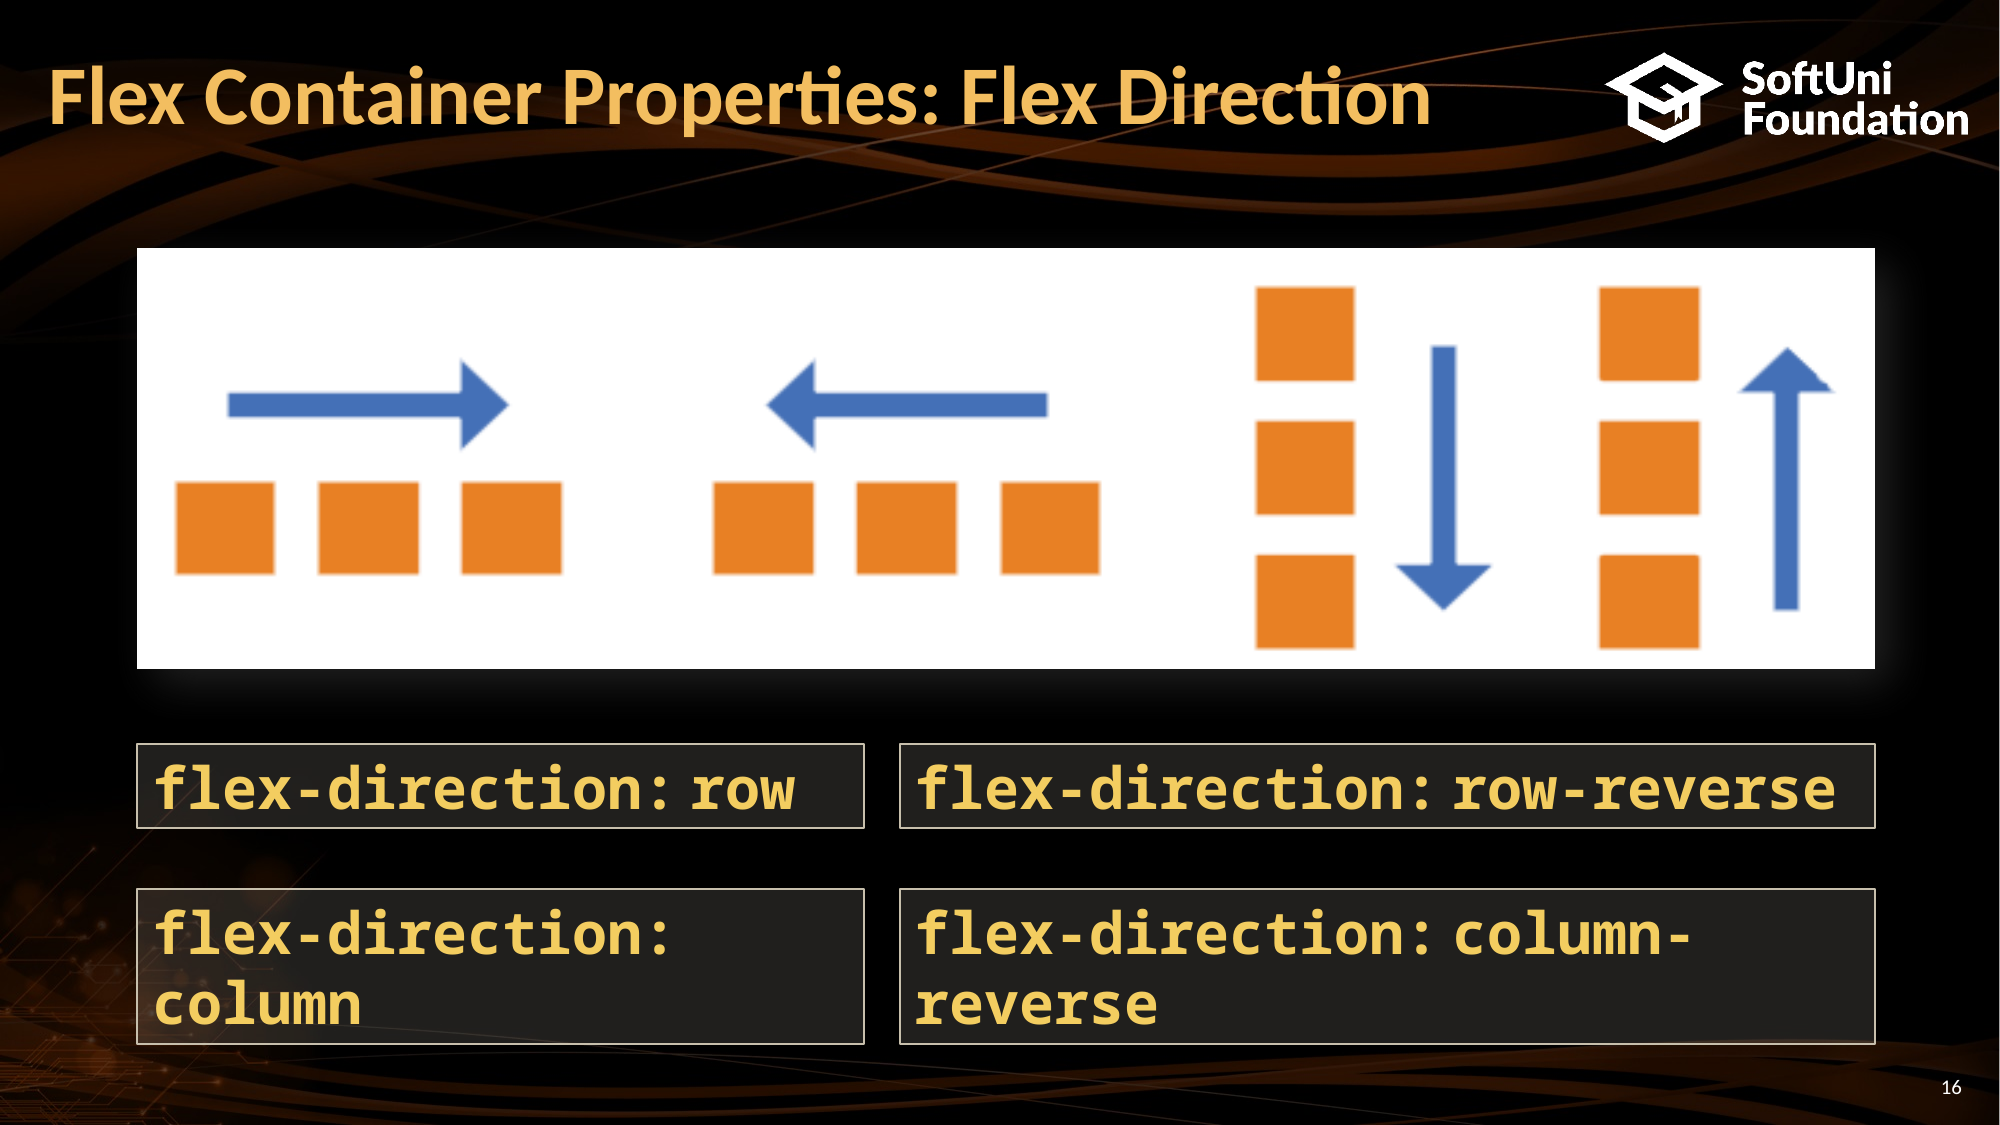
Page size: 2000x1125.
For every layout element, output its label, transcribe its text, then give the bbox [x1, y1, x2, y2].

title Flex Container Properties: Flex Direction [30, 6, 1602, 189]
text_box flex-direction: column-reverse [899, 889, 1875, 1044]
text_box flex-direction: column [137, 889, 865, 1044]
text_box flex-direction: row-reverse [899, 743, 1875, 829]
text_box flex-direction: row [137, 743, 865, 829]
picture [0, 0, 2000, 1125]
slide_number 16 [1897, 1070, 1968, 1103]
